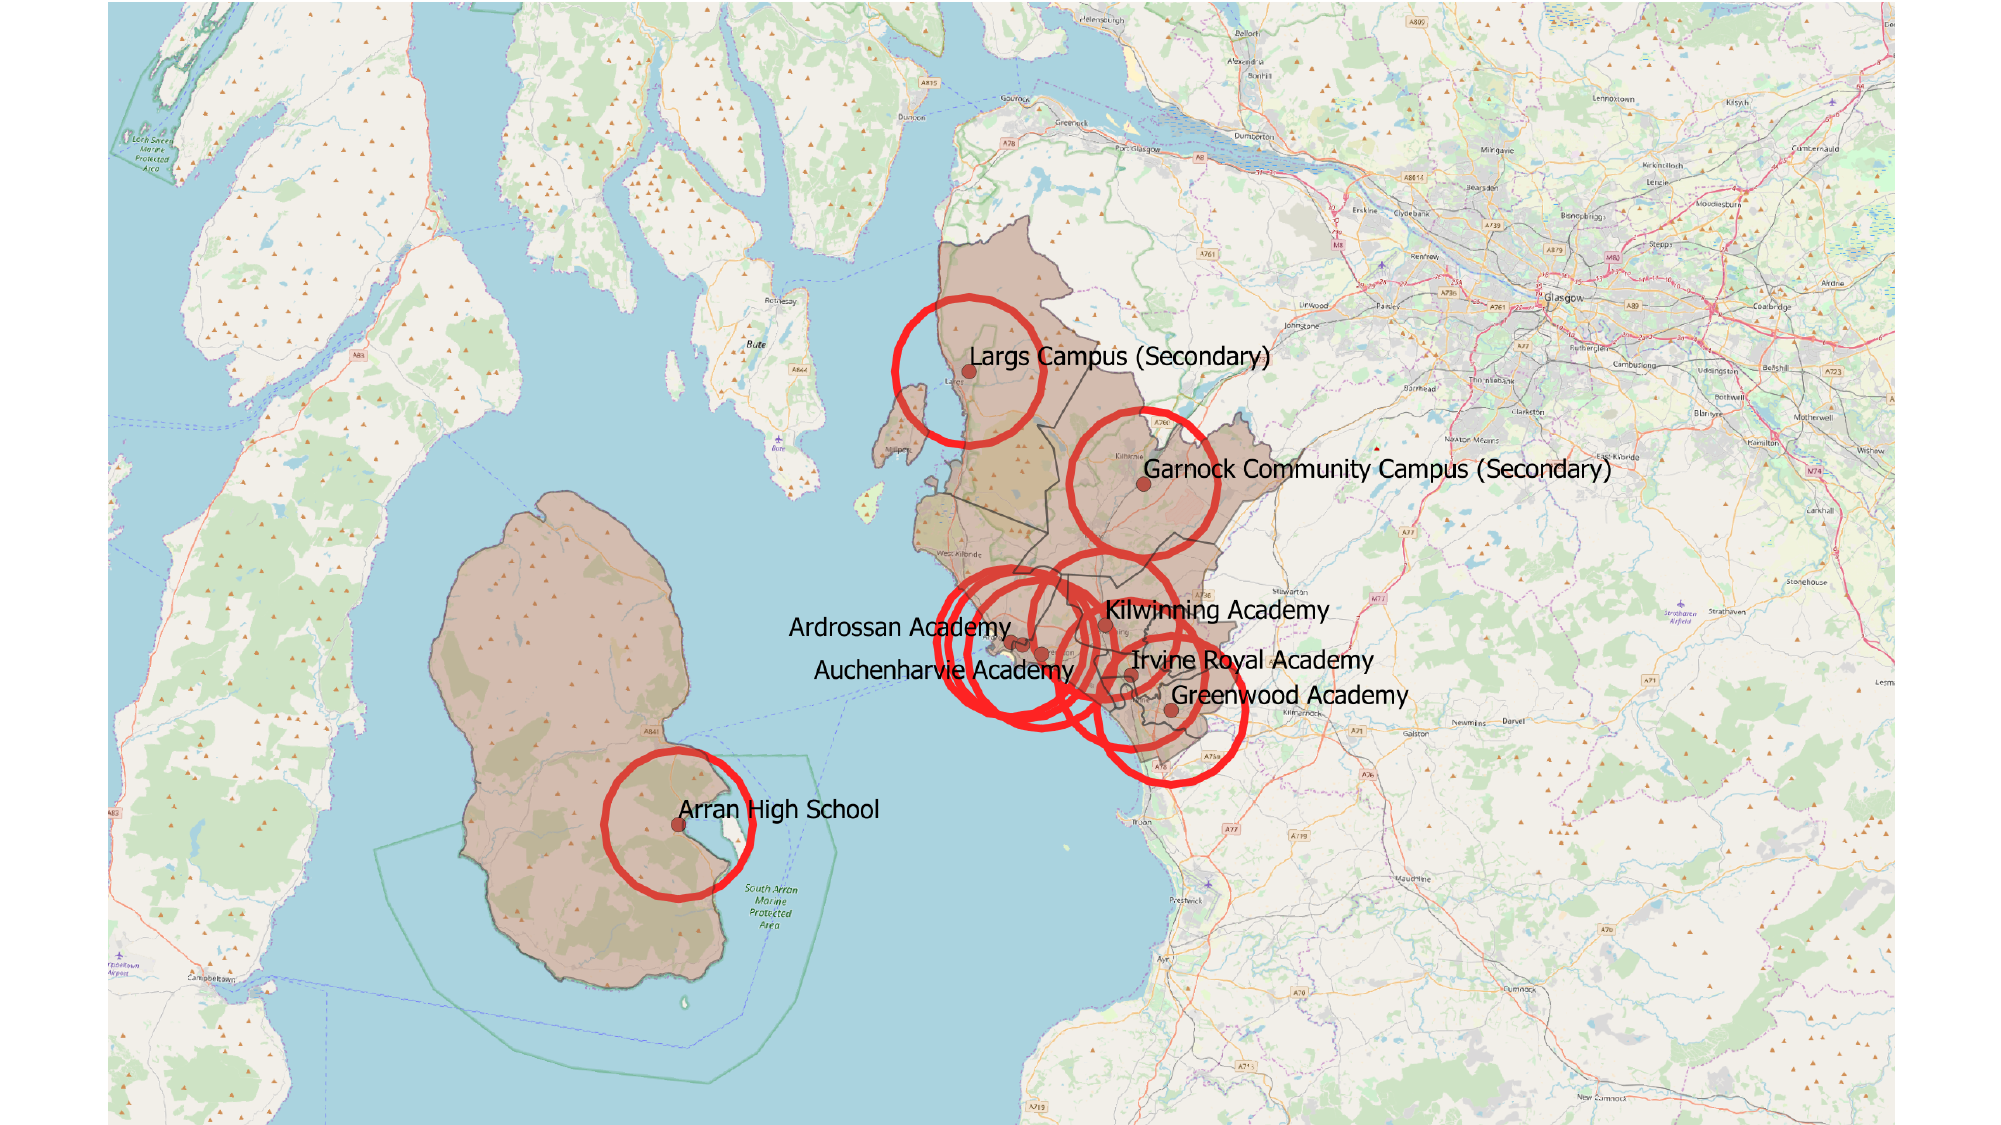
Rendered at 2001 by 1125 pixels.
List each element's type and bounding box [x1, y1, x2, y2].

picture [108, 2, 1895, 1125]
